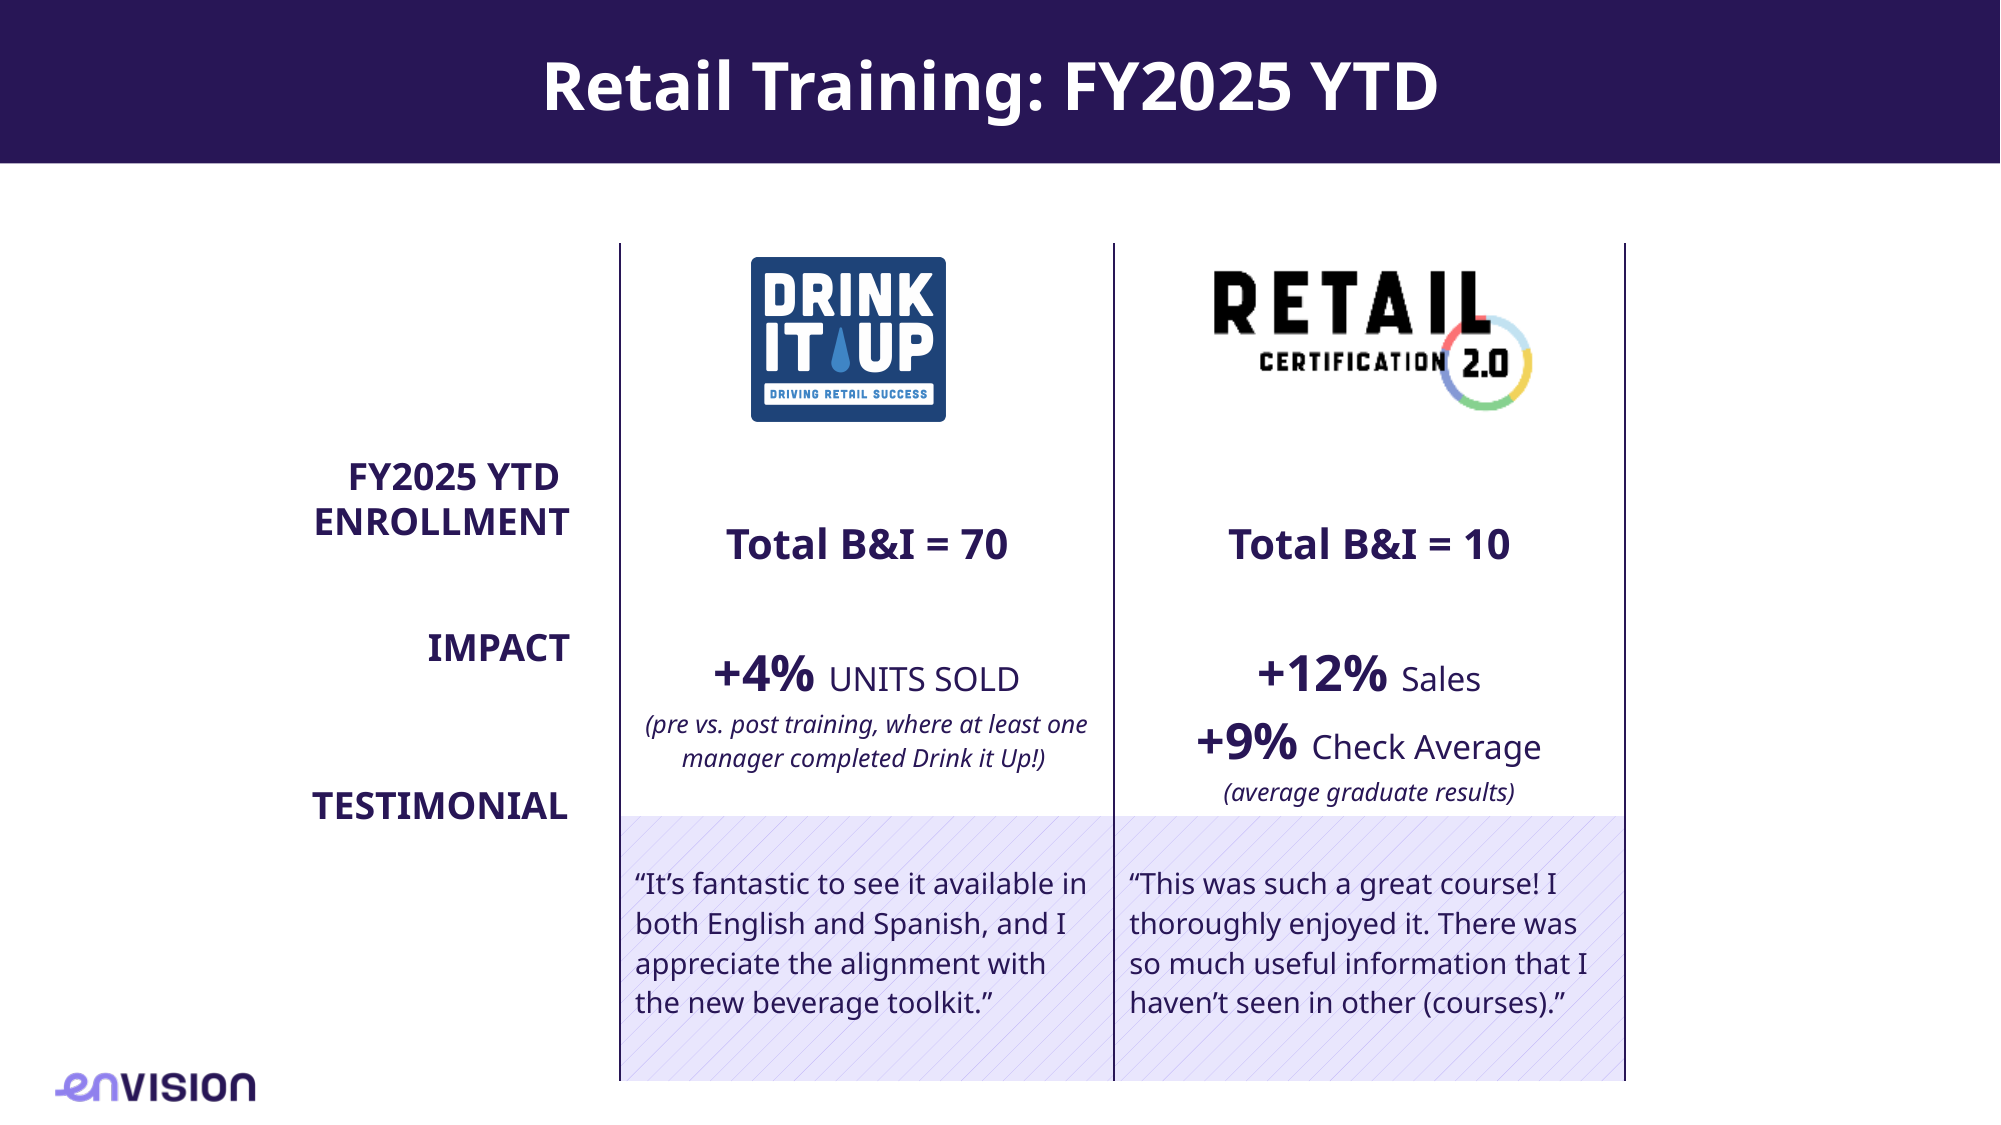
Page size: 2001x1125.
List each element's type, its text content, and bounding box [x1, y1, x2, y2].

table_header [1115, 243, 1624, 462]
table_cell Total B&I = 70 [621, 462, 1113, 580]
picture [55, 1064, 264, 1110]
table_cell Total B&I = 10 [1115, 462, 1624, 580]
picture [750, 257, 946, 422]
table_header [621, 243, 1113, 462]
text_box IMPACT [113, 616, 586, 677]
picture [1213, 263, 1537, 416]
list Retail Training: FY2025 YTD [99, 45, 1901, 119]
text_box FY2025 YTD ENROLLMENT [112, 445, 586, 551]
table_cell +12% Sales +9% Check Average (average graduate results) [1115, 580, 1624, 816]
table_cell “It’s fantastic to see it available in both English and Spanish, and I appreciate the alignment with the new beverage toolkit.” [621, 816, 1113, 1081]
table_cell “This was such a great course! I thoroughly enjoyed it. There was so much useful information that I haven’t seen in other (courses).” [1115, 816, 1624, 1081]
text_box TESTIMONIAL [111, 774, 584, 835]
table_cell +4% UNITS SOLD (pre vs. post training, where at least one manager completed Drink it Up!) [621, 580, 1113, 816]
